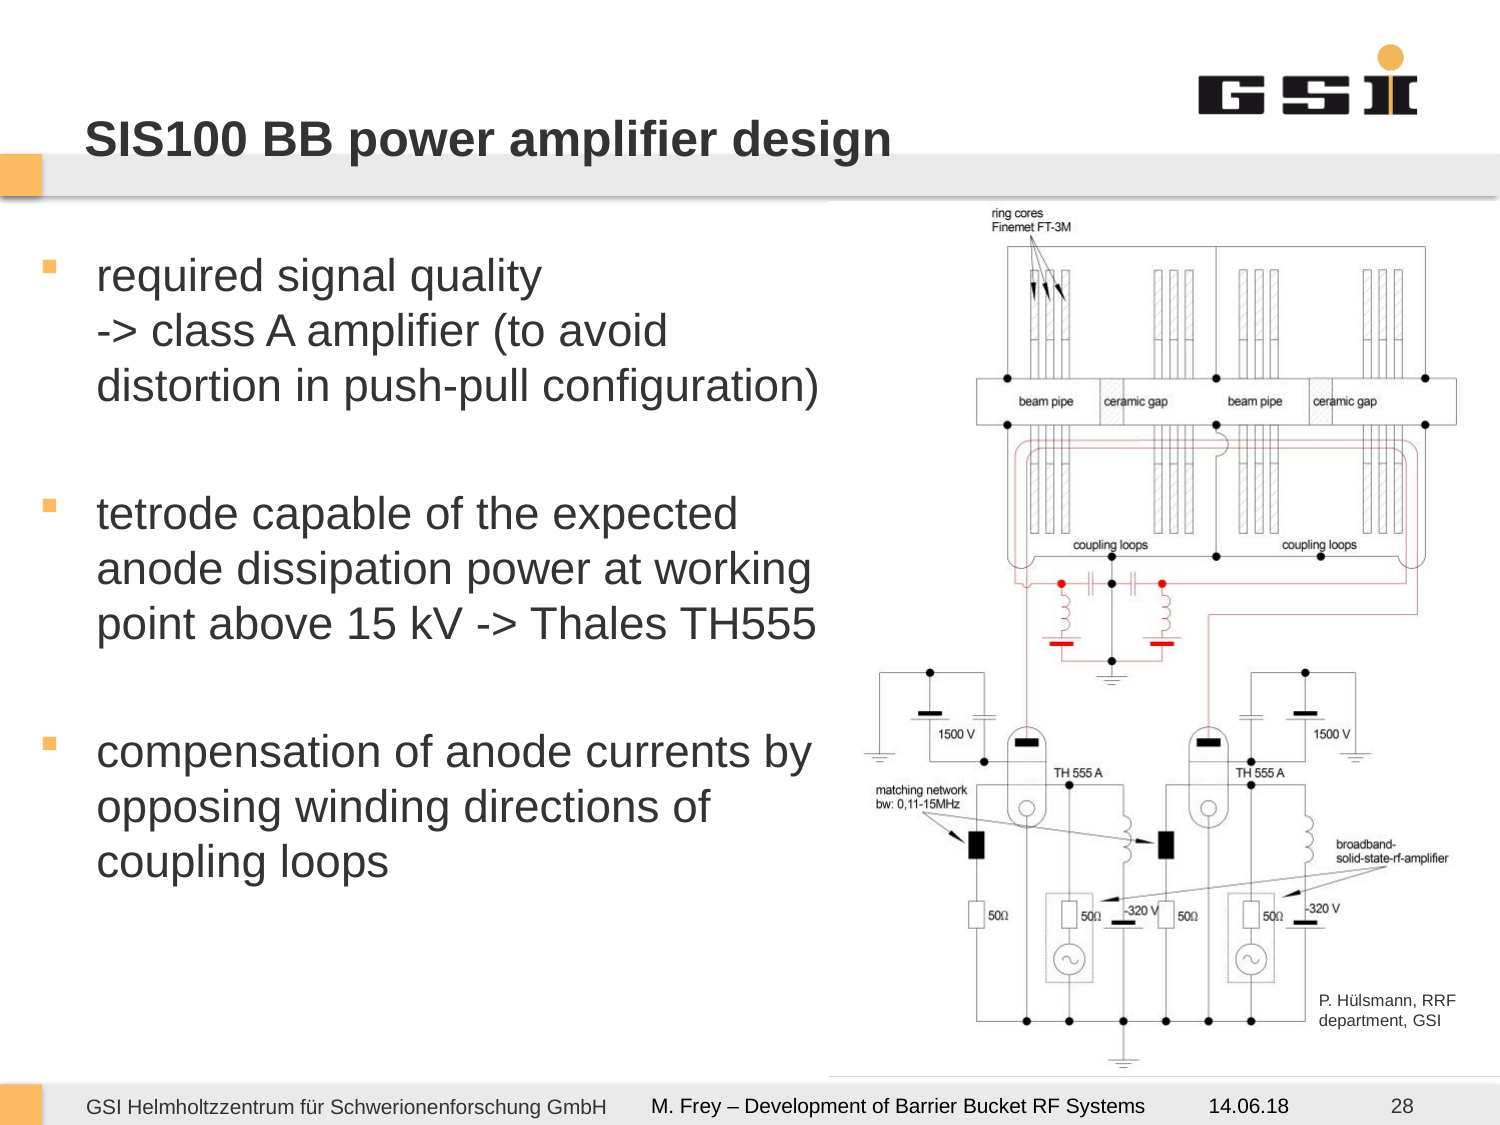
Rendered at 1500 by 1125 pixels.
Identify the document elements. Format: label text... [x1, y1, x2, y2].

text_box required signal quality -> class A amplifier (to avoid distortion in push-pull configuration) tetrode capable of the expected anode dissipation power at working point above 15 kV -> Thales TH555 compensation of anode currents by opposing winding directions of coupling loops [24, 237, 824, 1053]
footer M. Frey – Development of Barrier Bucket RF Systems [635, 1076, 1165, 1125]
title SIS100 BB power amplifier design [69, 44, 1094, 174]
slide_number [1168, 1085, 1304, 1125]
picture [1197, 42, 1419, 117]
picture [829, 201, 1500, 1077]
slide_number 28 [1306, 1085, 1429, 1125]
